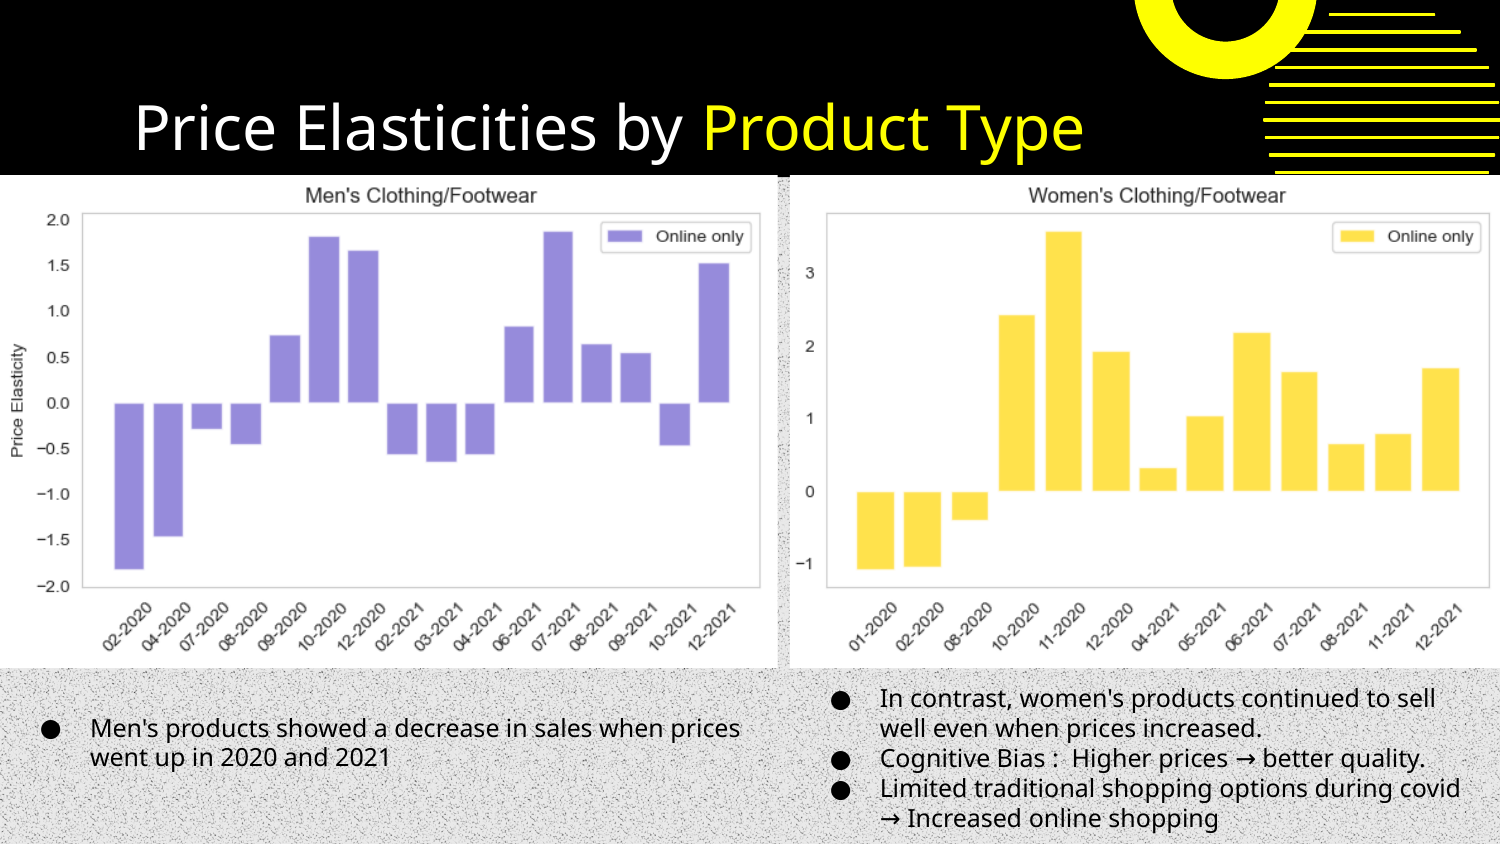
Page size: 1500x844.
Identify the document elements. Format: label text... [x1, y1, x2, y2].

text_box [1153, 0, 1298, 61]
text_box In contrast, women's products continued to sell well even when prices increased. Cognitive Bias : Higher prices → better quality. Limited traditional shopping options during covid → Increased online shopping [789, 675, 1500, 844]
text_box Men's products showed a decrease in sales when prices went up in 2020 and 2021 [0, 697, 778, 791]
title Price Elasticities by Product Type [118, 72, 1258, 167]
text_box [1263, 13, 1500, 175]
picture [0, 175, 1500, 844]
